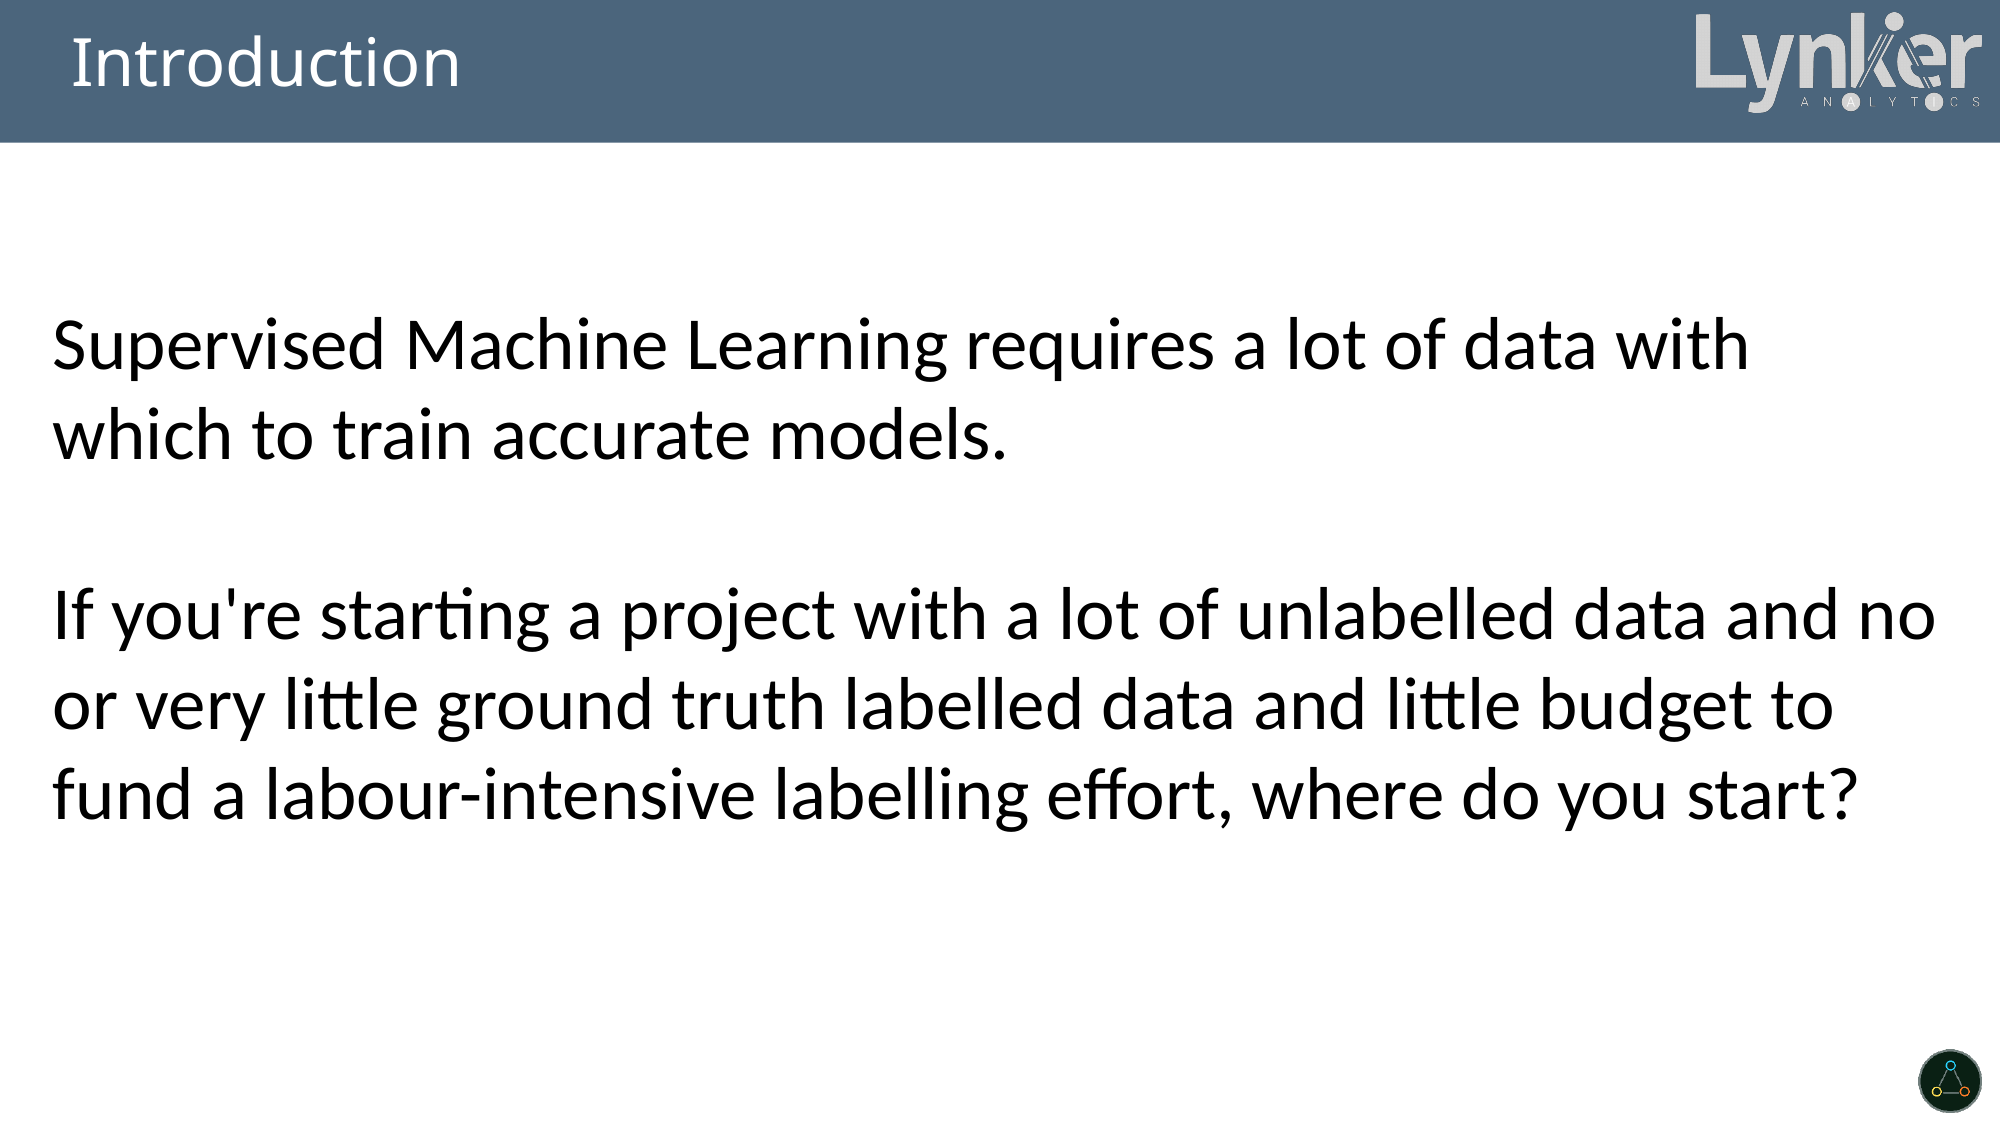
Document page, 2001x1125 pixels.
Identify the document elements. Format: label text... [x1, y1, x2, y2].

text_box [0, 0, 2000, 143]
picture [1695, 12, 1982, 113]
text_box Introduction [56, 12, 1665, 107]
text_box Supervised Machine Learning requires a lot of data with which to train accurate models. If you're starting a project with a lot of unlabelled data and no or very little ground truth labelled data and little budget to fund a labour-intensive labelling effort, where do you start? [38, 287, 1962, 933]
picture [1918, 1049, 1982, 1113]
